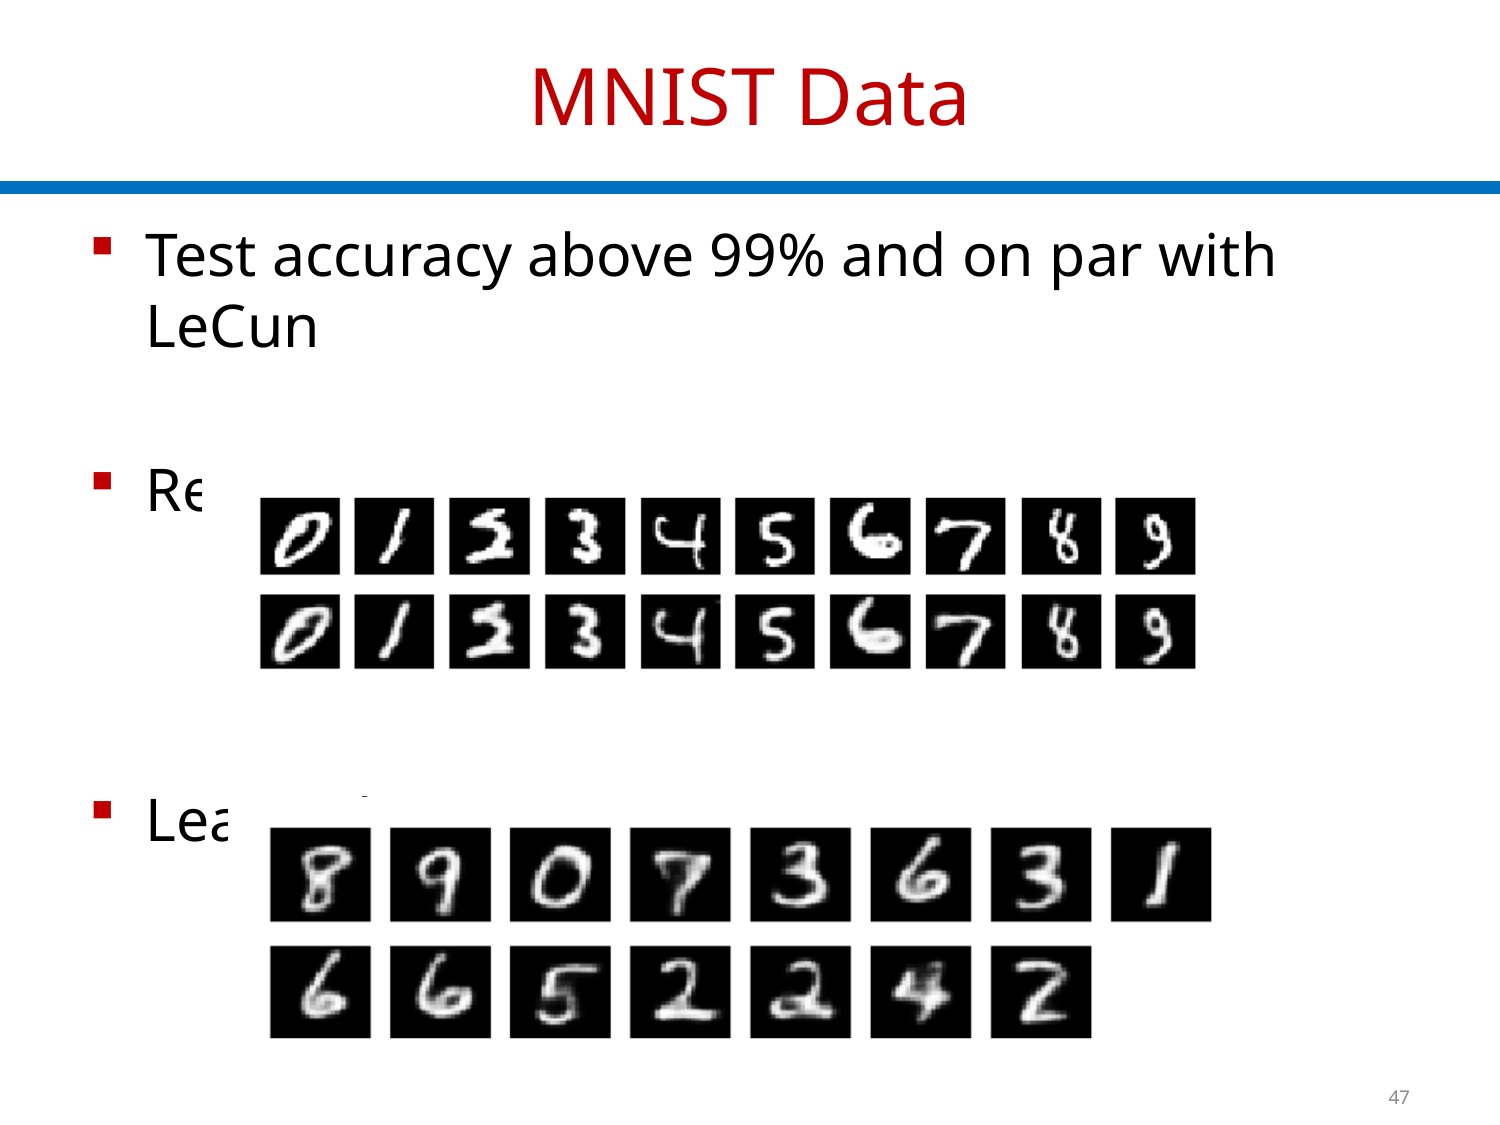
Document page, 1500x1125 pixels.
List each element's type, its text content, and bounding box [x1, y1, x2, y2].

title MNIST Data [0, 0, 1500, 188]
slide_number 47 [1074, 1085, 1425, 1112]
list Test accuracy above 99% and on par with LeCun Reconstruction Error: 4.22 Learned prototypes: [73, 210, 1424, 1060]
picture [202, 458, 1250, 738]
picture [227, 796, 1250, 1083]
